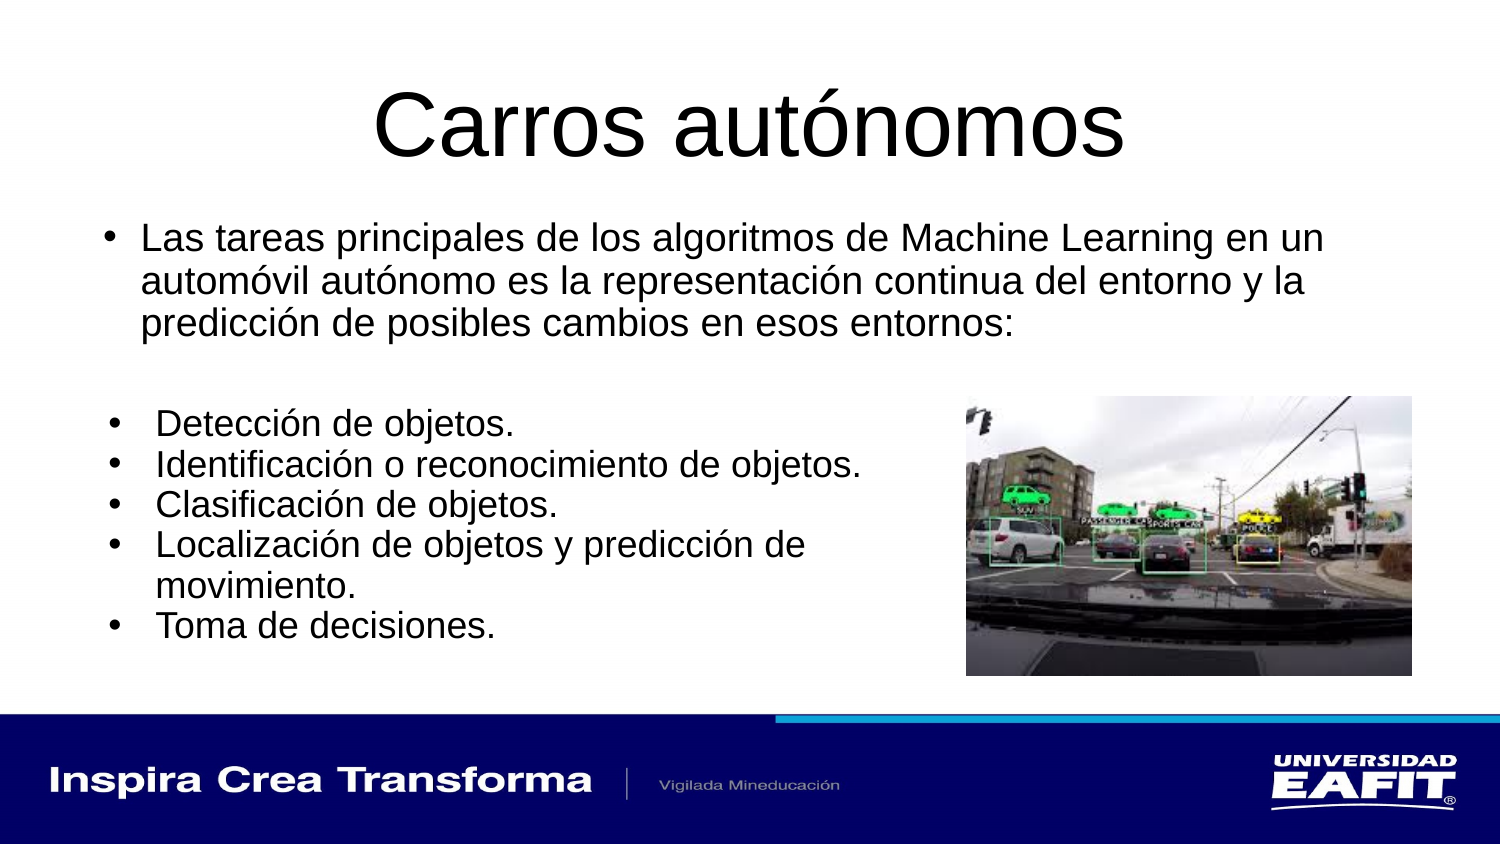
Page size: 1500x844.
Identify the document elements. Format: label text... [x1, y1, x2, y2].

picture [0, 0, 1500, 844]
list Las tareas principales de los algoritmos de Machine Learning en un automóvil autónomo es la representación continua del entorno y la predicción de posibles cambios en esos entornos: [103, 217, 1411, 384]
text_box Detección de objetos. Identificación o reconocimiento de objetos. Clasificación de objetos. Localización de objetos y predicción de movimiento. Toma de decisiones. [93, 396, 945, 655]
title Carros autónomos [103, 44, 1397, 208]
